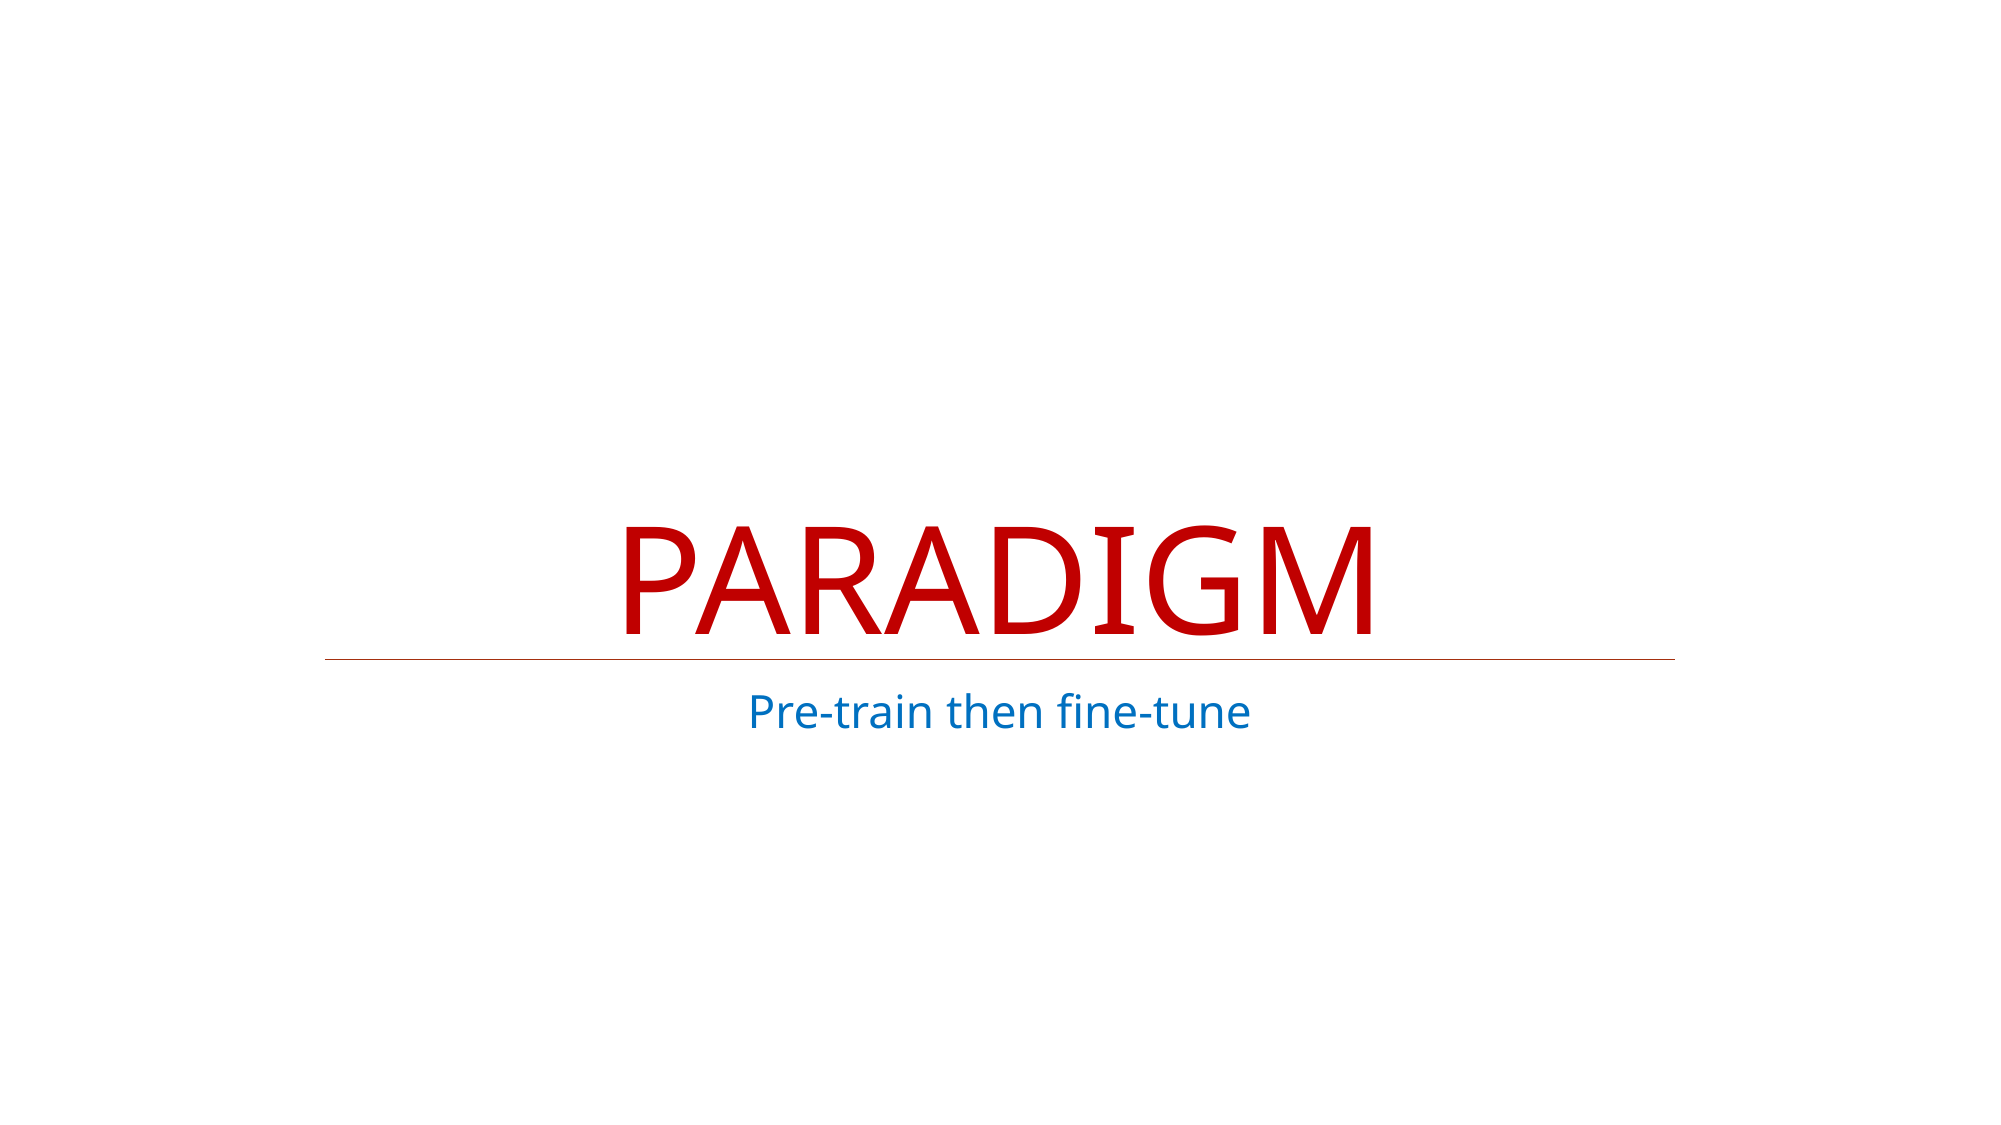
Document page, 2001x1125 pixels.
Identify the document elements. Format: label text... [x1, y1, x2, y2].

list Pre-train then fine-tune [280, 681, 1719, 906]
title Paradigm [181, 192, 1817, 673]
